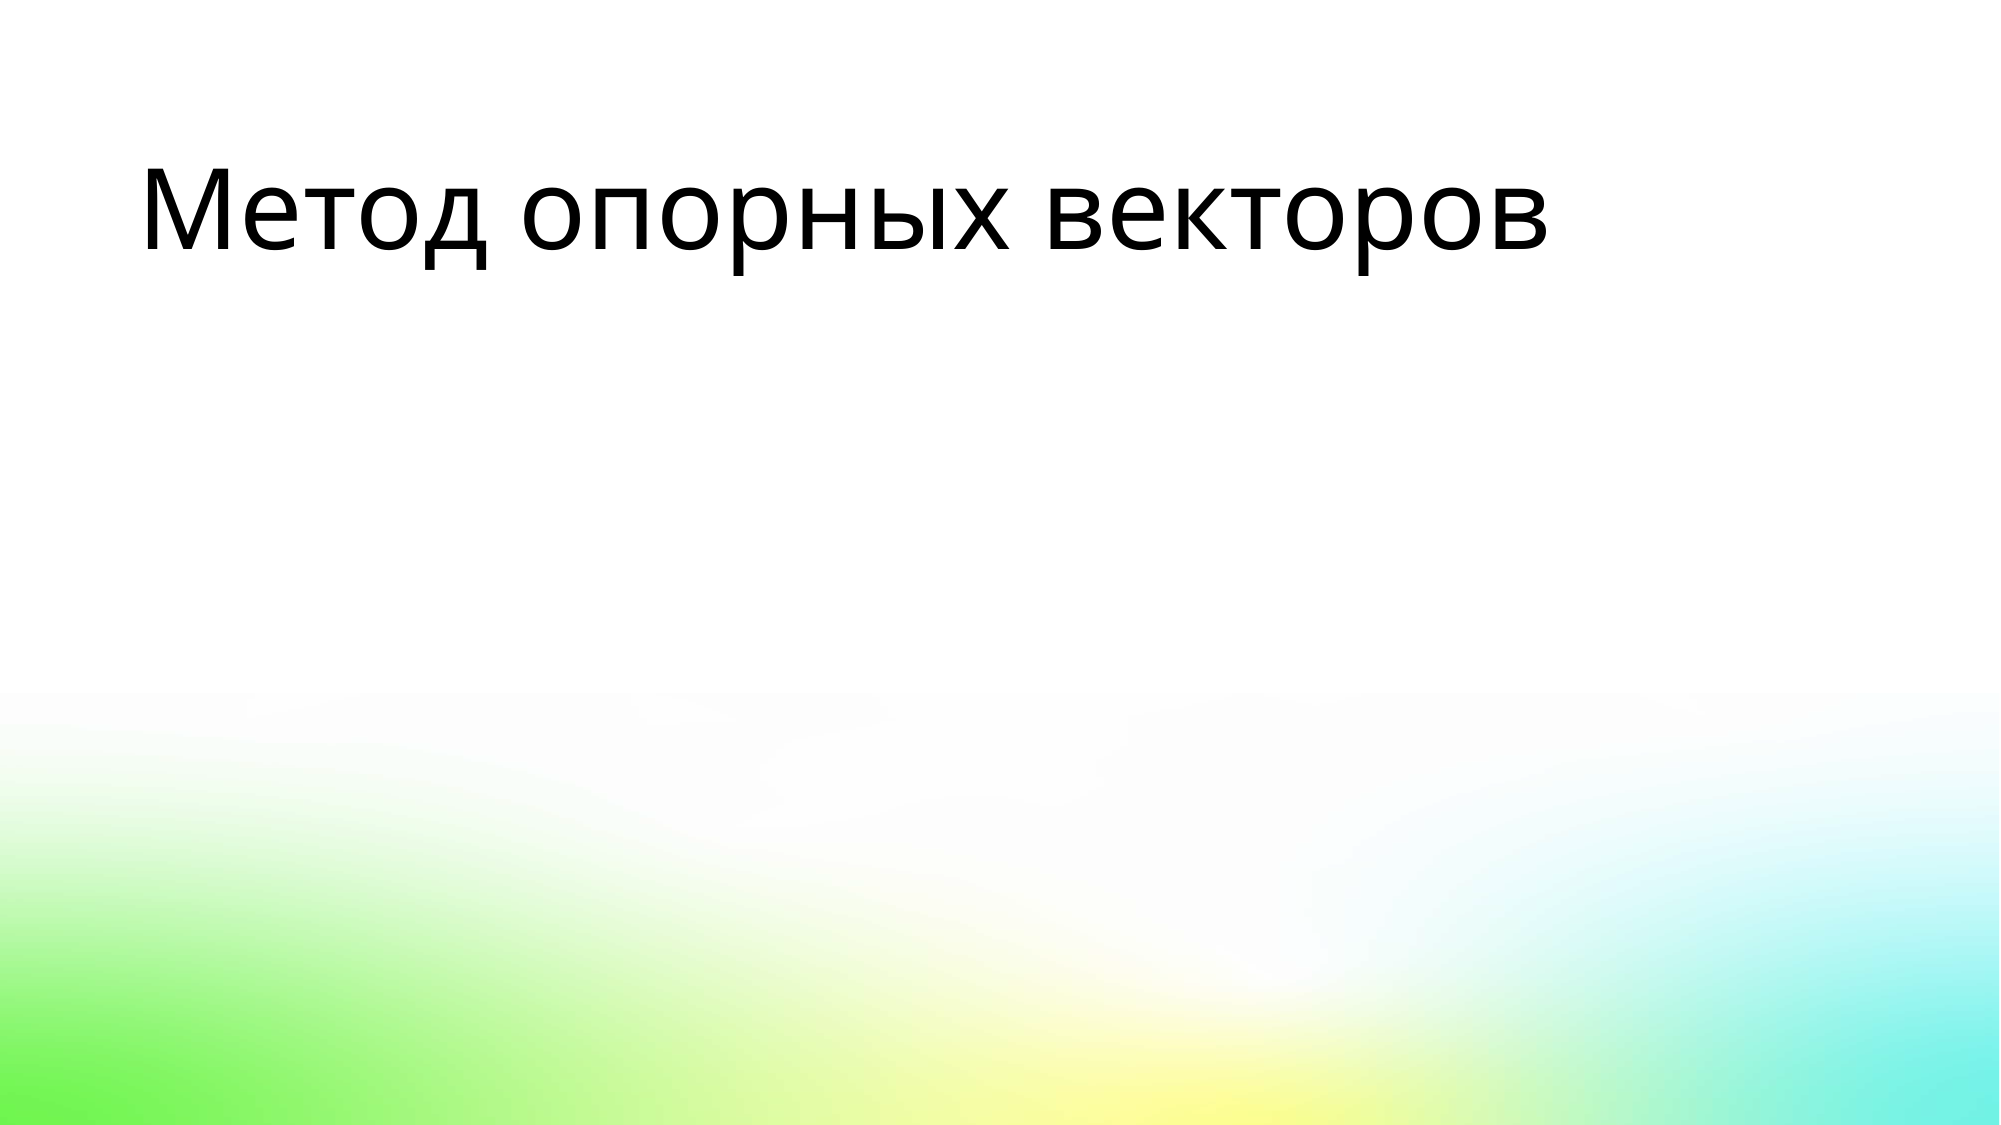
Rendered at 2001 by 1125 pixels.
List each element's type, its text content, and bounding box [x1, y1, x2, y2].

text_box Метод опорных векторов [137, 137, 1827, 315]
picture [0, 693, 2000, 1125]
